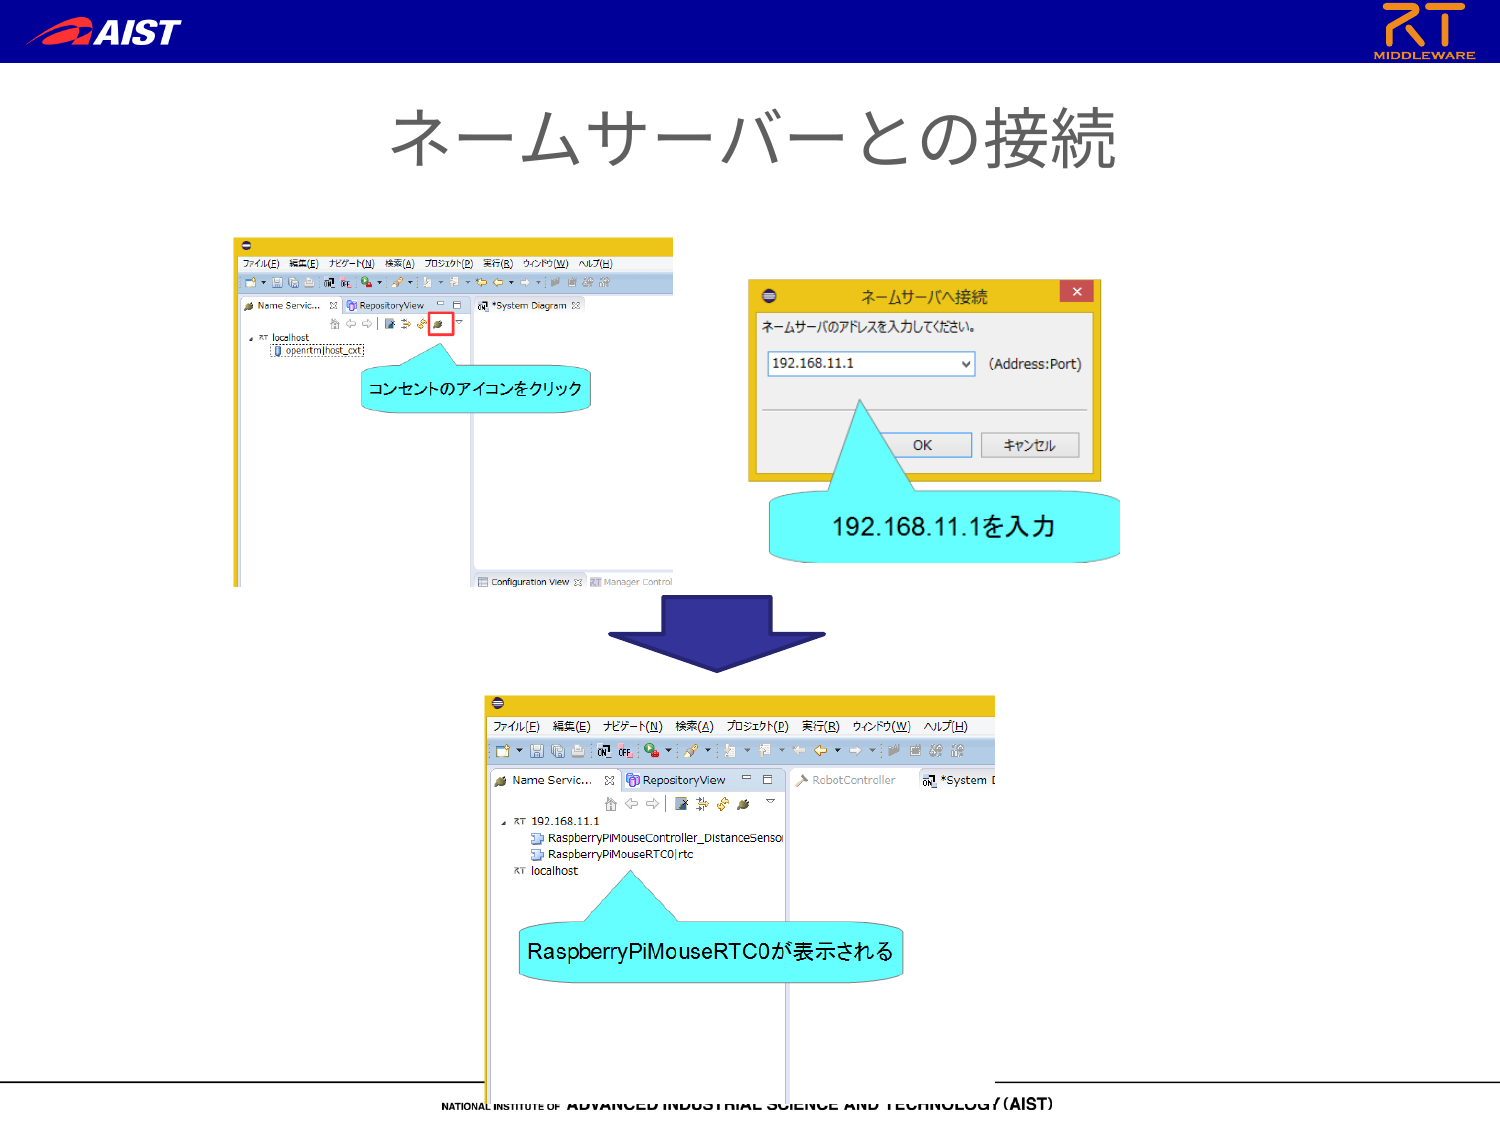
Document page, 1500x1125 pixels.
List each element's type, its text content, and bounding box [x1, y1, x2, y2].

picture [0, 0, 1500, 63]
picture [442, 695, 1052, 1110]
picture [232, 237, 673, 588]
text_box [607, 595, 827, 673]
title ネームサーバーとの接続 [29, 66, 1474, 208]
picture [748, 279, 1120, 563]
